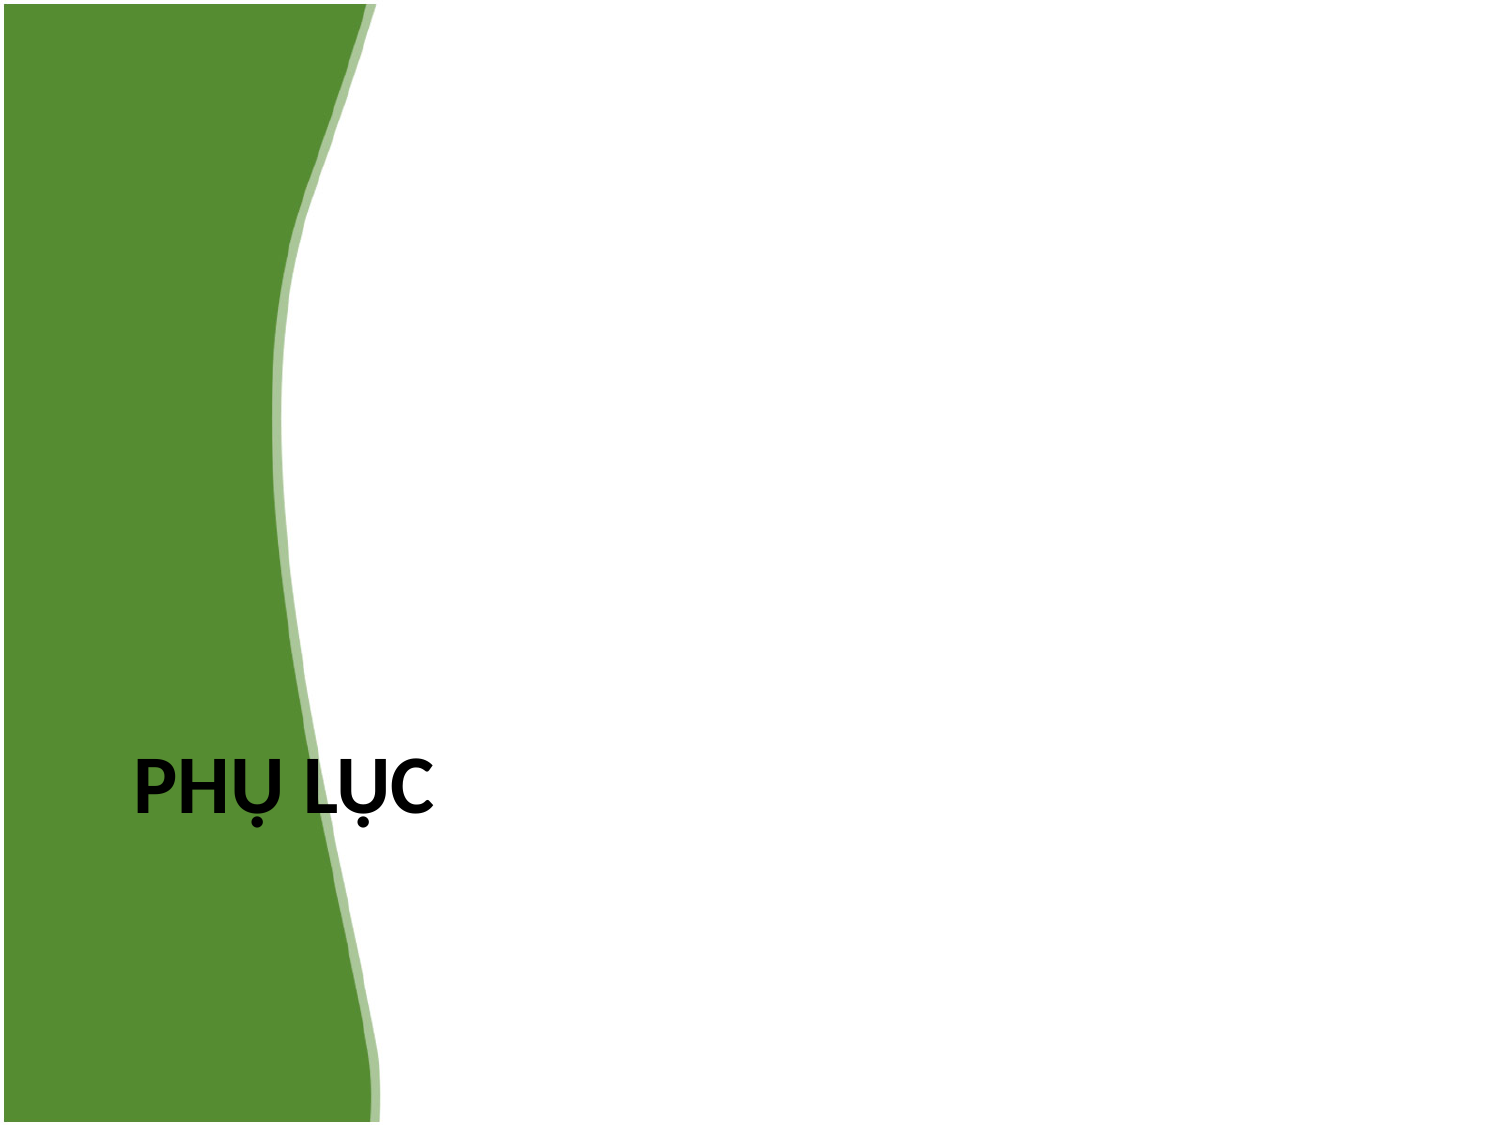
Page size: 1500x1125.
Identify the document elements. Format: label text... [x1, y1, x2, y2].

title PHỤ LỤC [118, 722, 1394, 947]
picture [0, 0, 1500, 1125]
